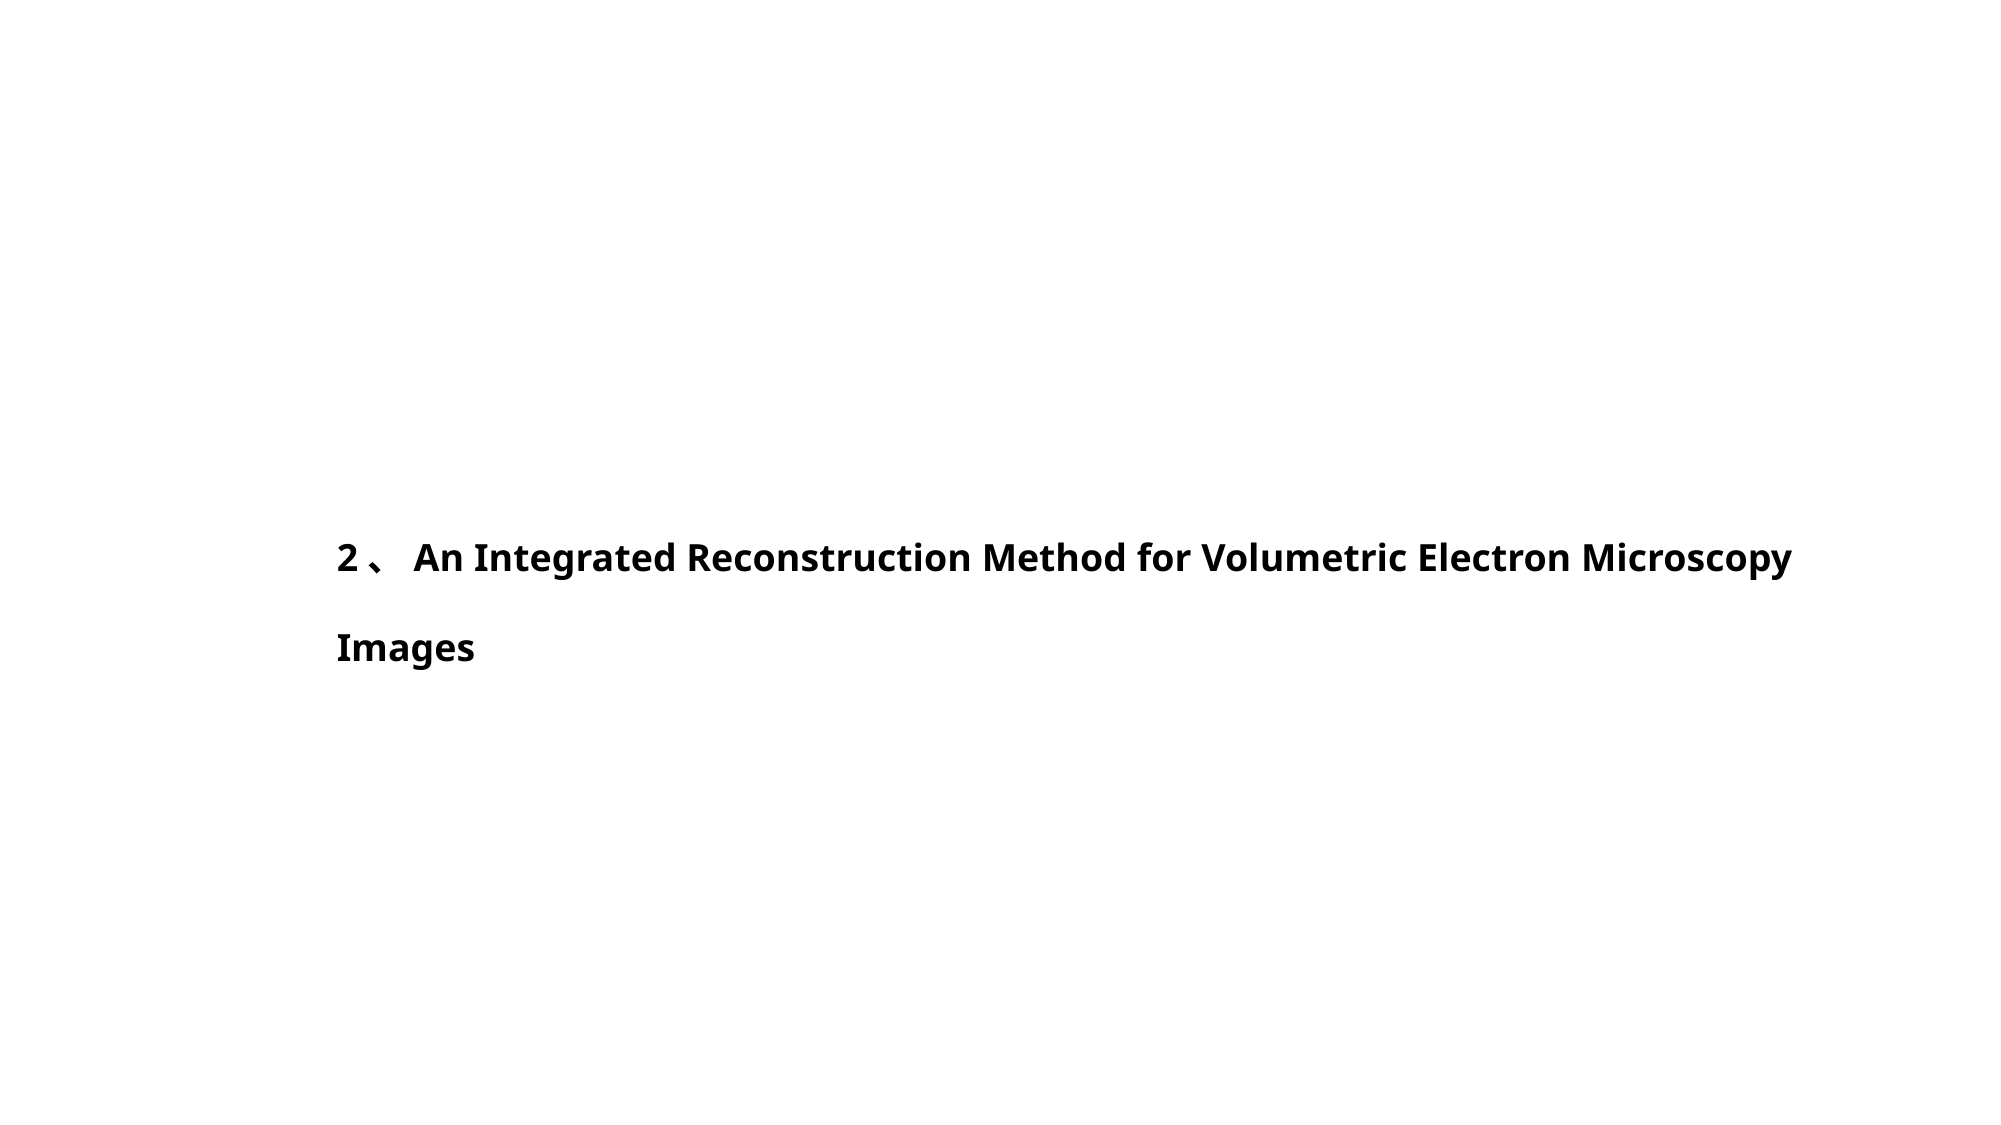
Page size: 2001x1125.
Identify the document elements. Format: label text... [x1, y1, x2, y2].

text_box 2、An Integrated Reconstruction Method for Volumetric Electron Microscopy Images [322, 481, 1834, 676]
